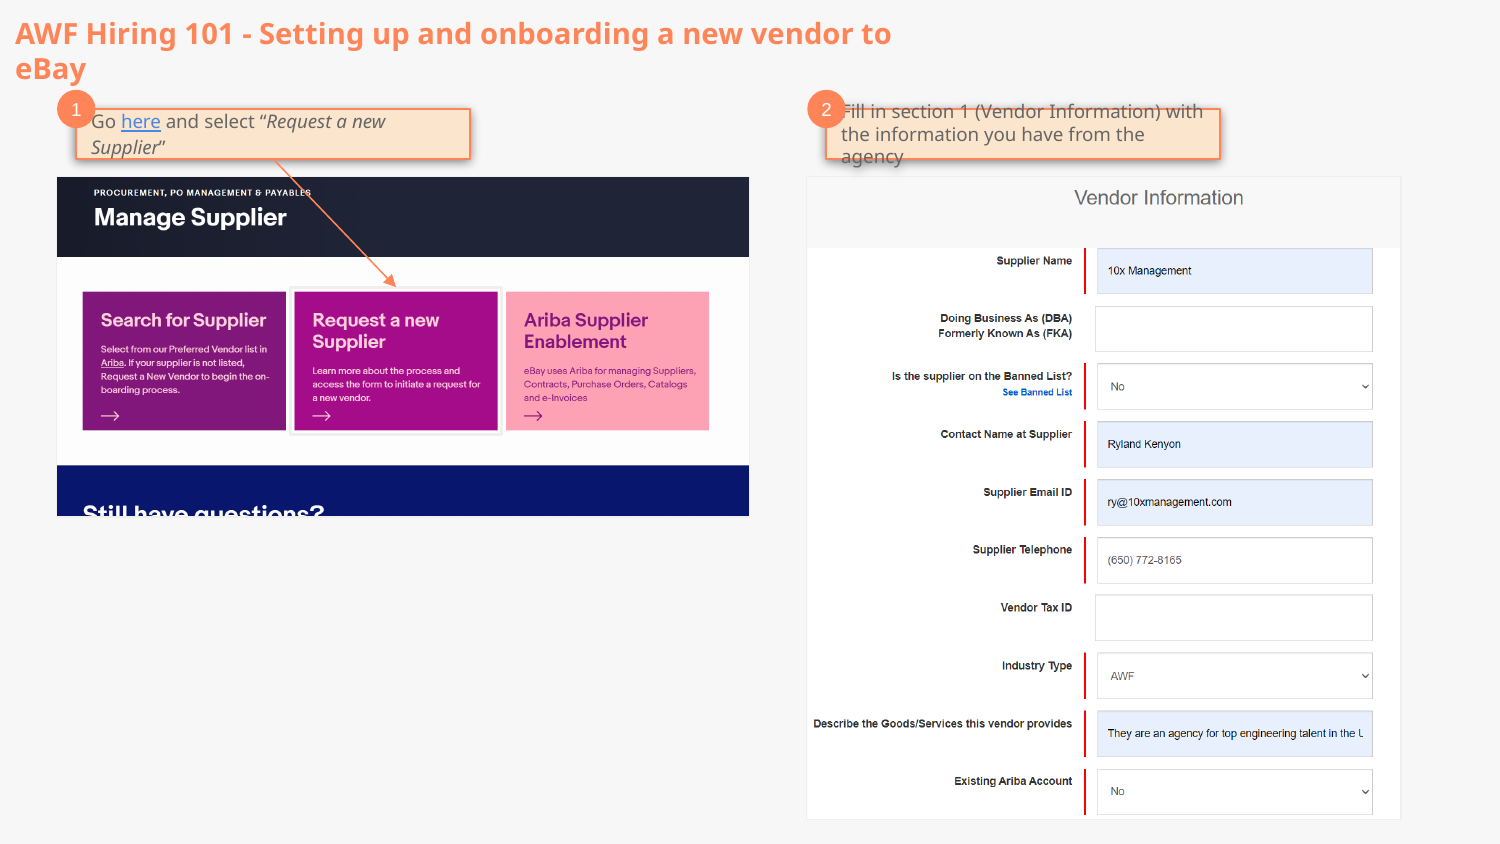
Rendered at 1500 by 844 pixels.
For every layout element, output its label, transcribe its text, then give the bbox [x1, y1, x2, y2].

text_box 1 [57, 89, 96, 129]
picture [807, 177, 1401, 819]
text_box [56, 177, 750, 517]
text_box Go here and select “Request a new Supplier” [76, 109, 471, 159]
text_box 2 [807, 89, 846, 129]
text_box AWF Hiring 101 - Setting up and onboarding a new vendor to eBay [0, 0, 932, 100]
text_box Fill in section 1 (Vendor Information) with the information you have from the agency [826, 109, 1221, 159]
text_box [272, 158, 397, 288]
